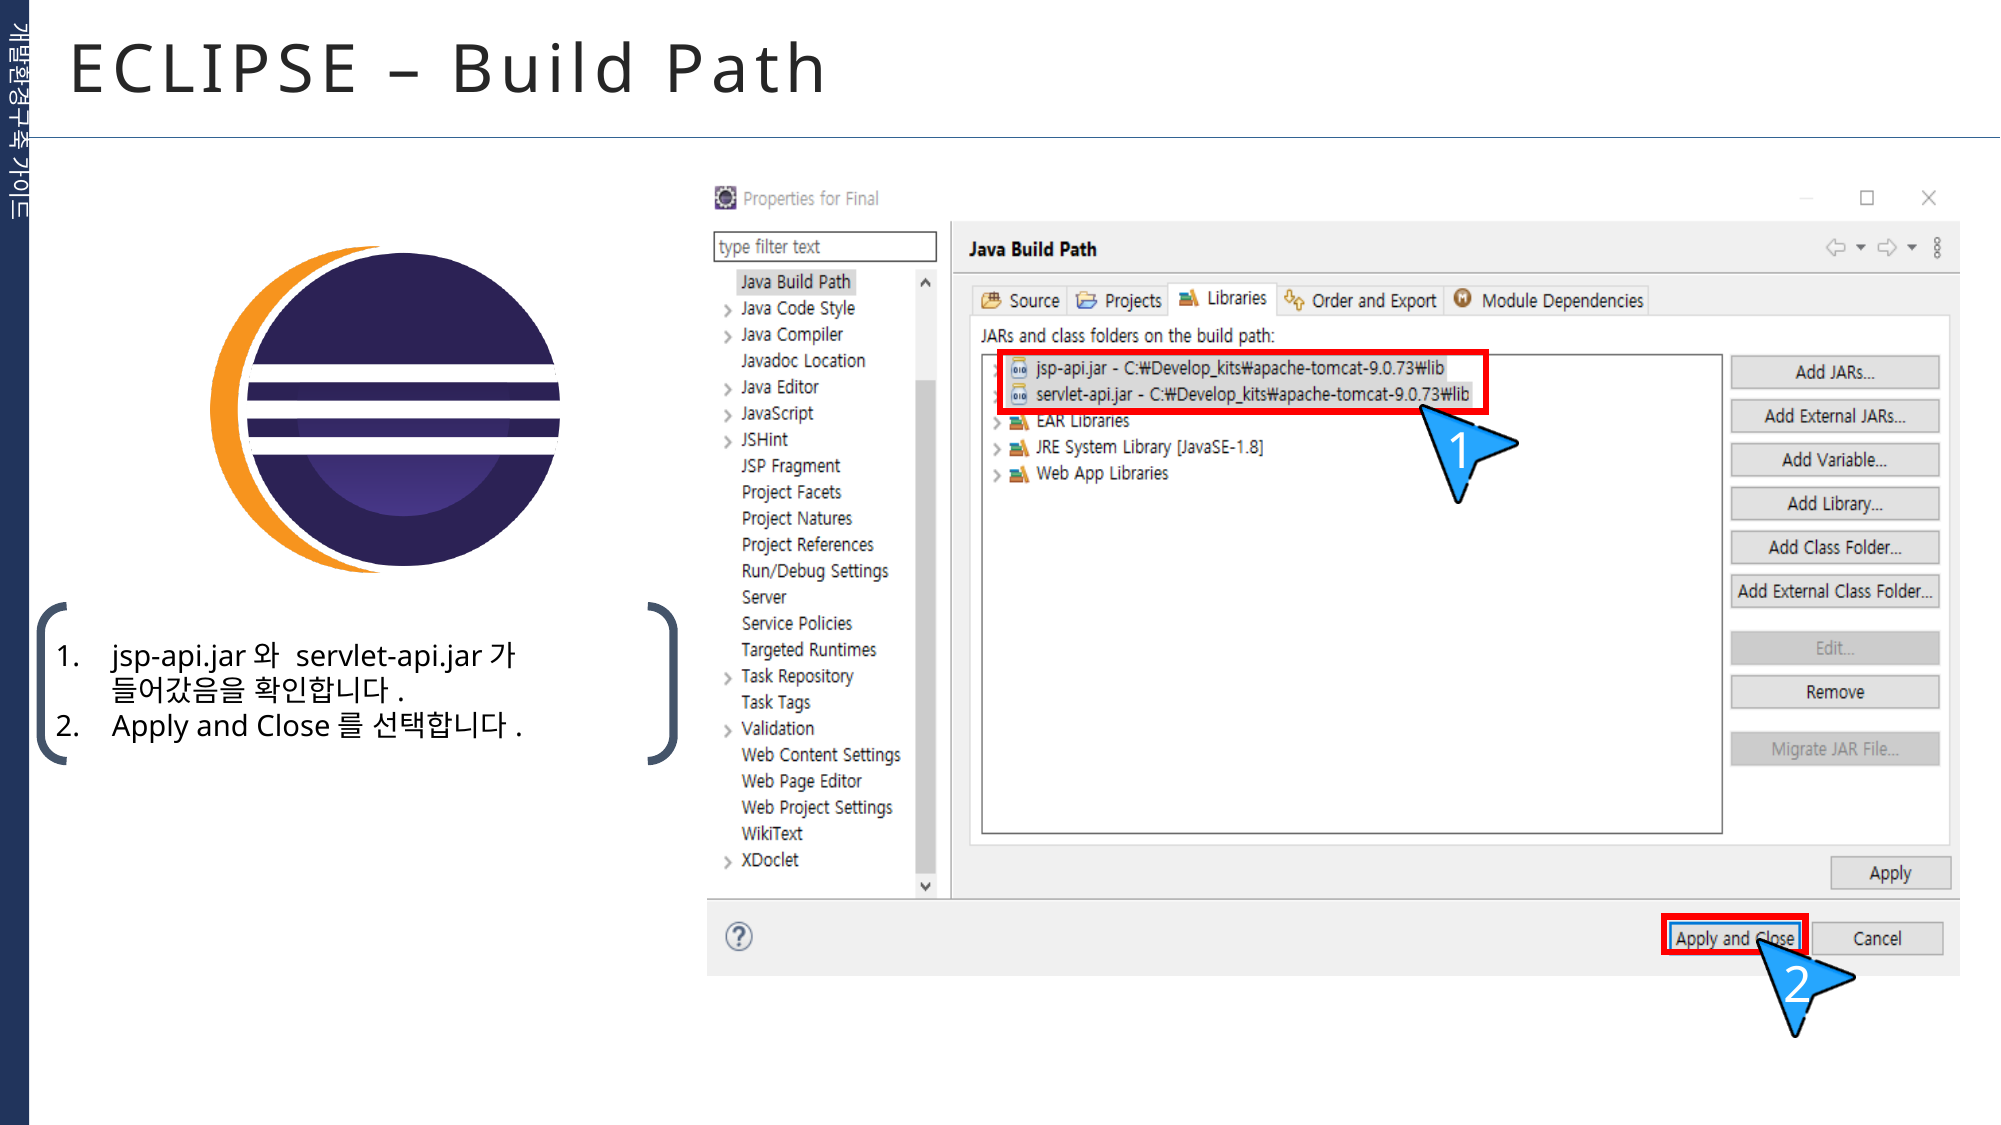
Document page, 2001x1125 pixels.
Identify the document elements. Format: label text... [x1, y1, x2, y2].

text_box [0, 312, 30, 1125]
text_box ECLIPSE – Build Path [54, 18, 883, 113]
picture [210, 232, 560, 584]
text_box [1756, 938, 1856, 1038]
text_box [0, 0, 30, 8]
text_box 개발환경구축 가이드 [0, 8, 42, 312]
picture [707, 179, 1960, 976]
text_box jsp-api.jar와 servlet-api.jar가 들어갔음을 확인합니다. Apply and Close를 선택합니다. [40, 629, 662, 750]
text_box [40, 605, 675, 762]
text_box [1419, 404, 1519, 504]
